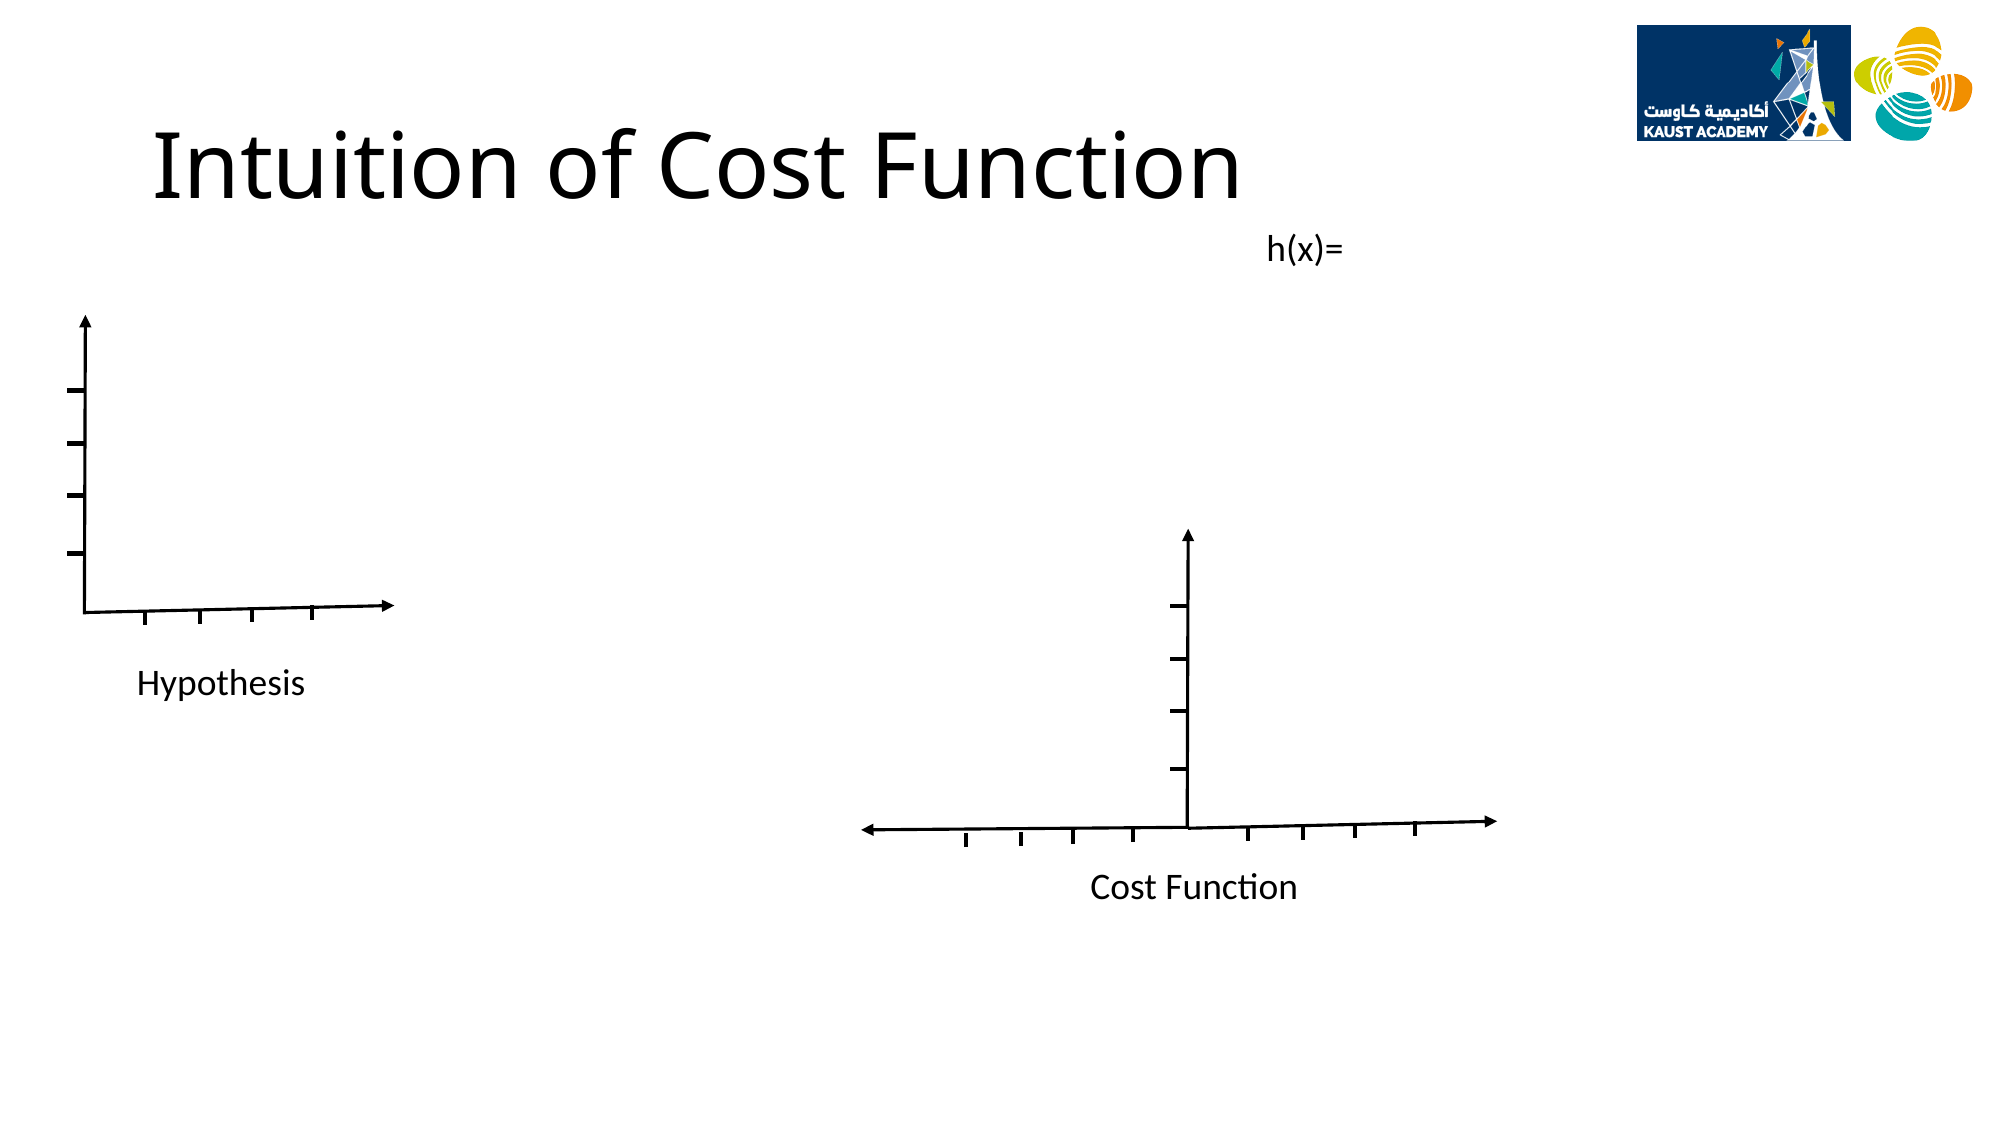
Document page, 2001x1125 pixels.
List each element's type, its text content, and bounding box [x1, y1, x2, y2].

text_box Cost Function [1050, 855, 1327, 915]
picture [1637, 25, 1978, 141]
text_box h(x)= [1251, 216, 1528, 277]
title Intuition of Cost Function [137, 59, 1863, 278]
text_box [1416, 821, 1498, 829]
text_box Hypothesis [88, 651, 364, 711]
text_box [1188, 821, 1415, 829]
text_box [313, 605, 395, 613]
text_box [85, 605, 312, 613]
